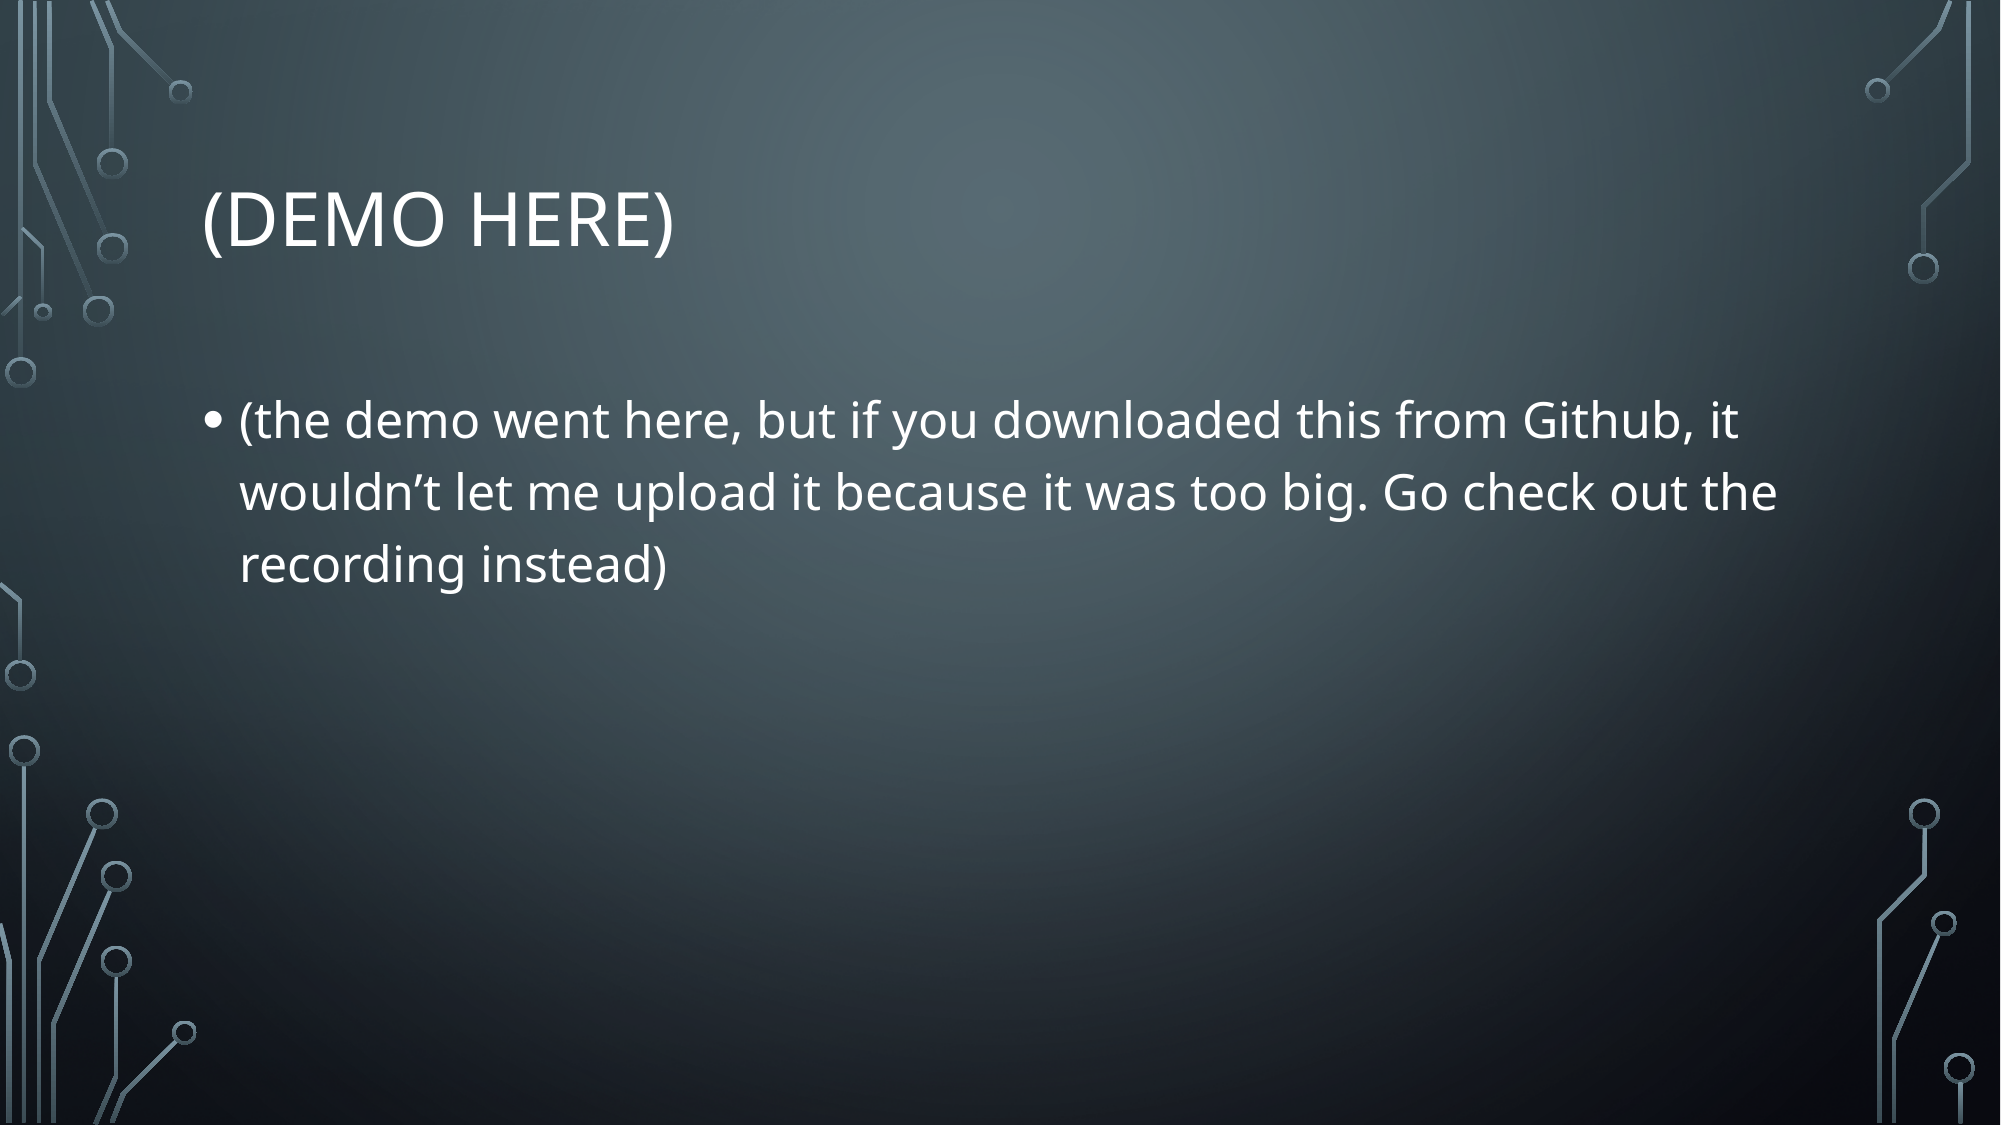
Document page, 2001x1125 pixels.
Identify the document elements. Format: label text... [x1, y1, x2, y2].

title (Demo here) [187, 101, 1813, 344]
list (the demo went here, but if you downloaded this from Github, it wouldn’t let me upload it because it was too big. Go check out the recording instead) [187, 369, 1813, 950]
